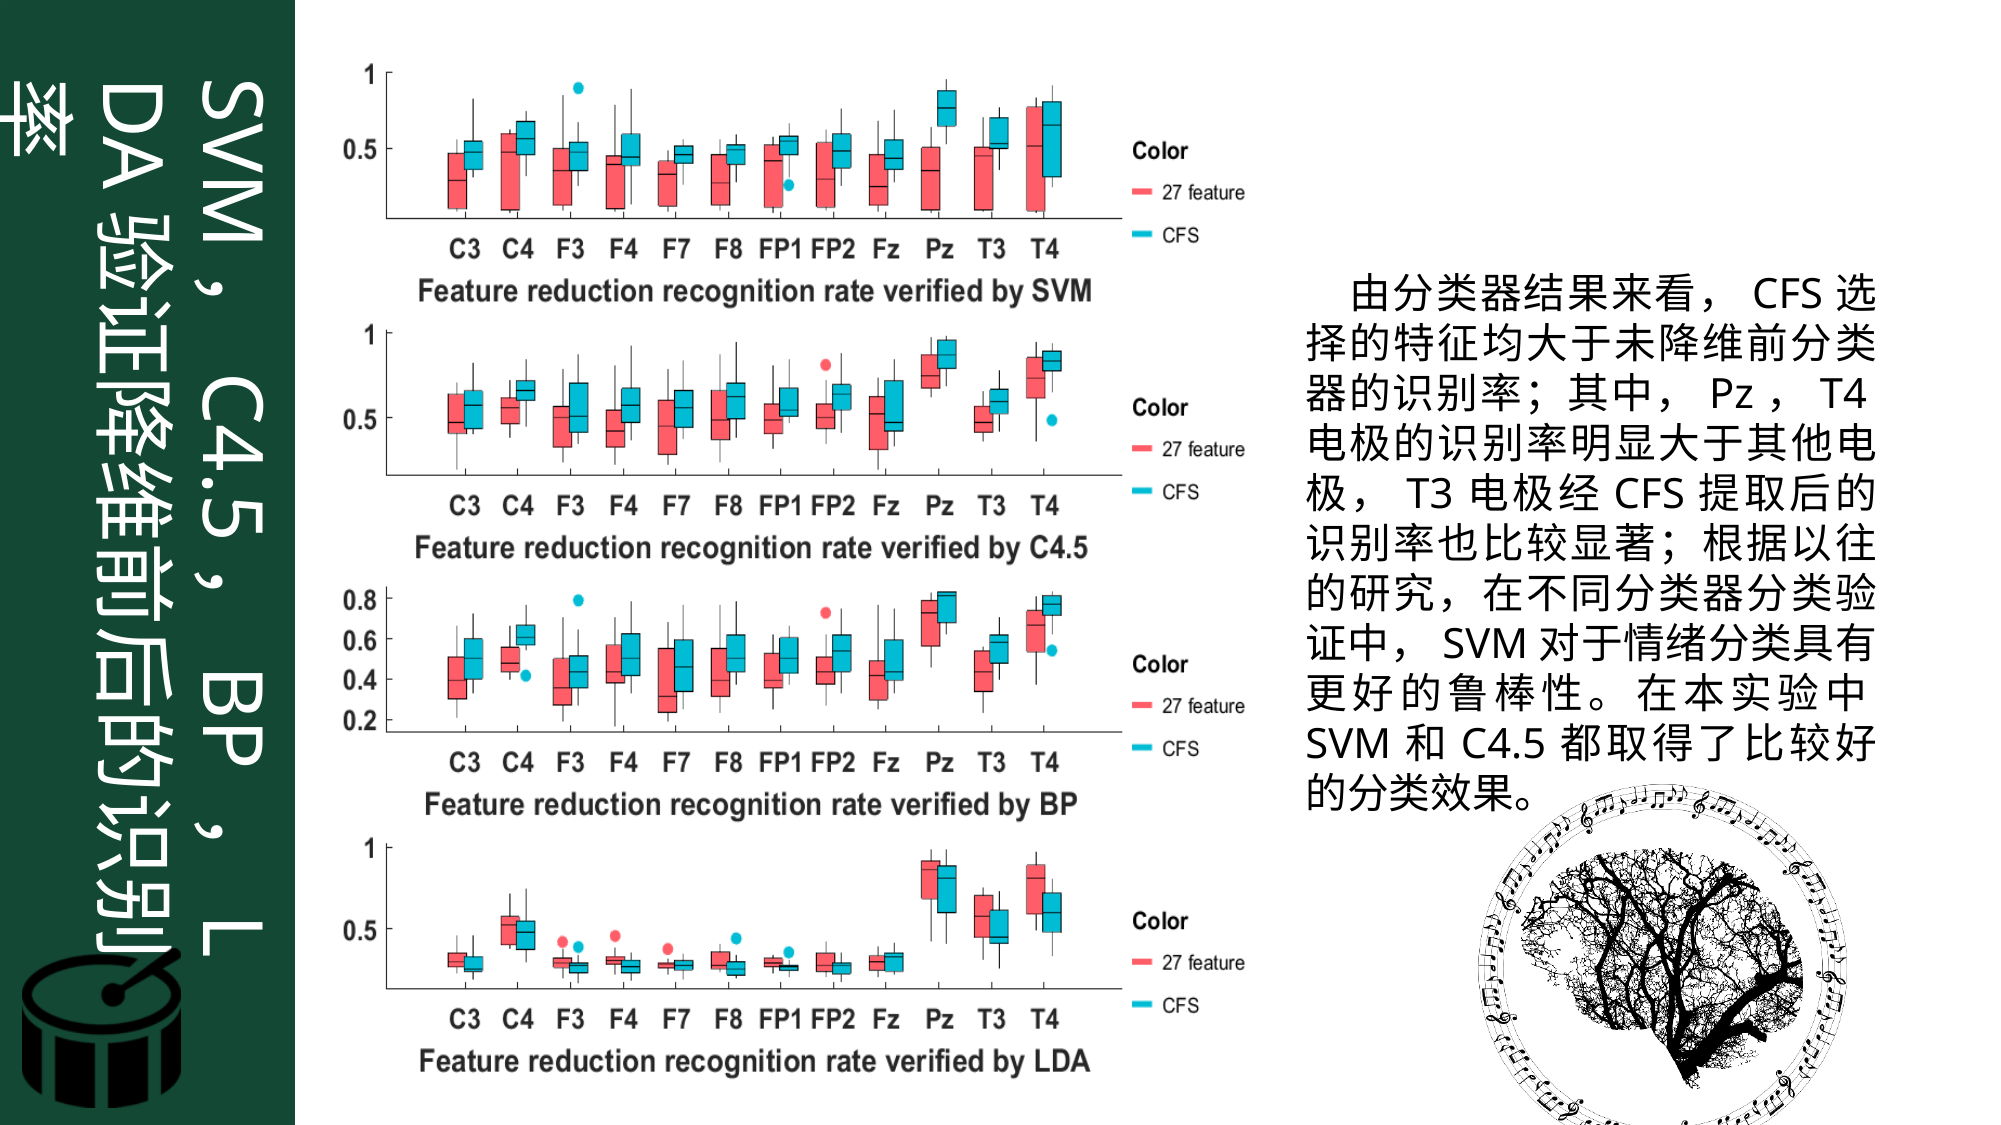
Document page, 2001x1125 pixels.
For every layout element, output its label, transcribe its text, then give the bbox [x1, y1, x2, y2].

picture [334, 62, 1275, 1089]
text_box [0, 0, 295, 1125]
picture [22, 948, 181, 1108]
text_box 由分类器结果来看，CFS选择的特征均大于未降维前分类器的识别率；其中，Pz，T4电极的识别率明显大于其他电极，T3电极经CFS提取后的识别率也比较显著；根据以往的研究，在不同分类器分类验证中，SVM对于情绪分类具有更好的鲁棒性。在本实验中SVM和C4.5都取得了比较好的分类效果。 [1290, 259, 1892, 825]
picture [1478, 784, 1847, 1125]
text_box SVM，C4.5，BP ，LDA验证降维前后的识别率 [62, 63, 295, 1002]
